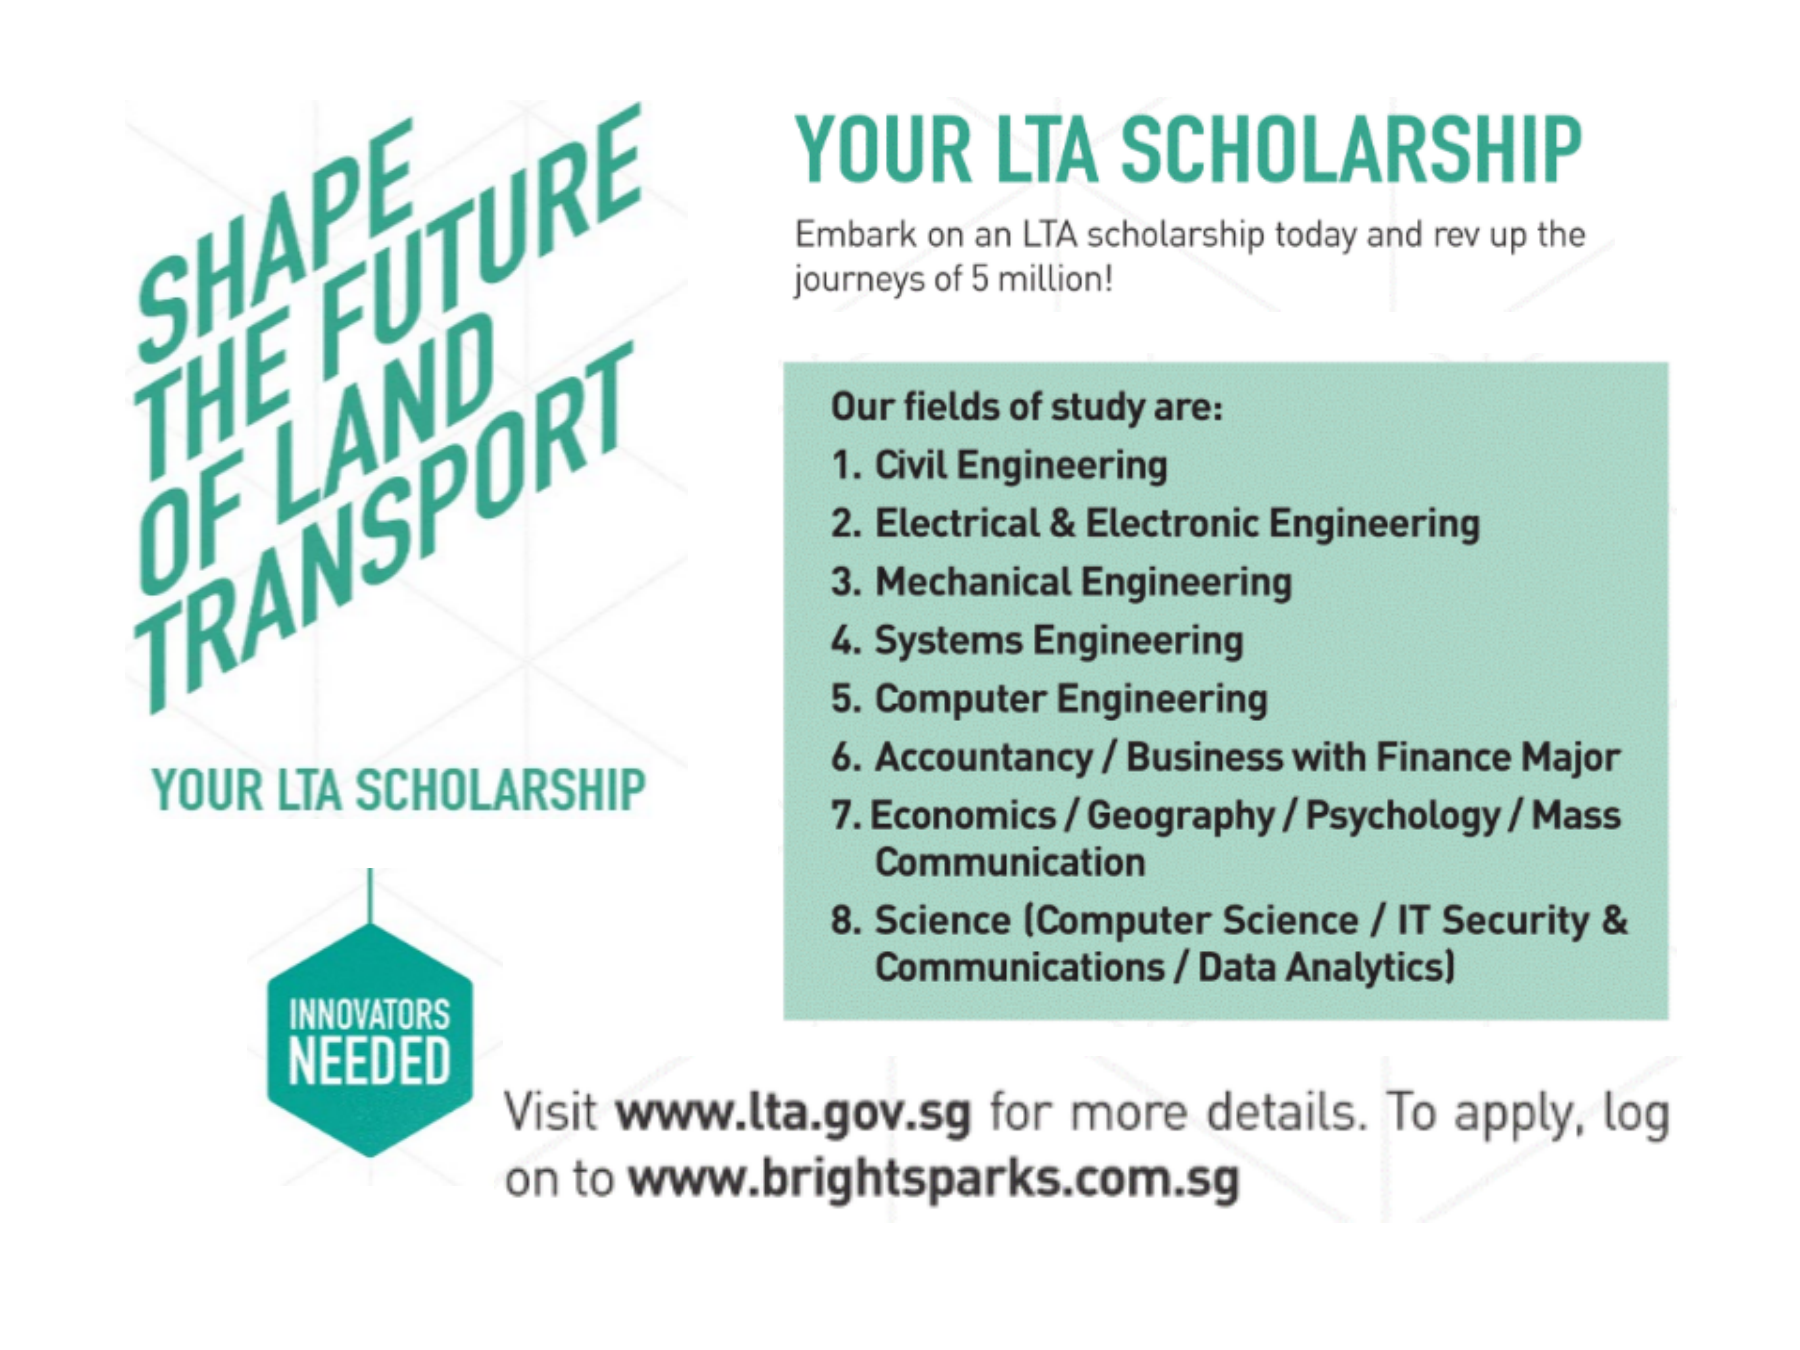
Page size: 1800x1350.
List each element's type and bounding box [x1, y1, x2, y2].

text_box [125, 97, 1694, 1223]
